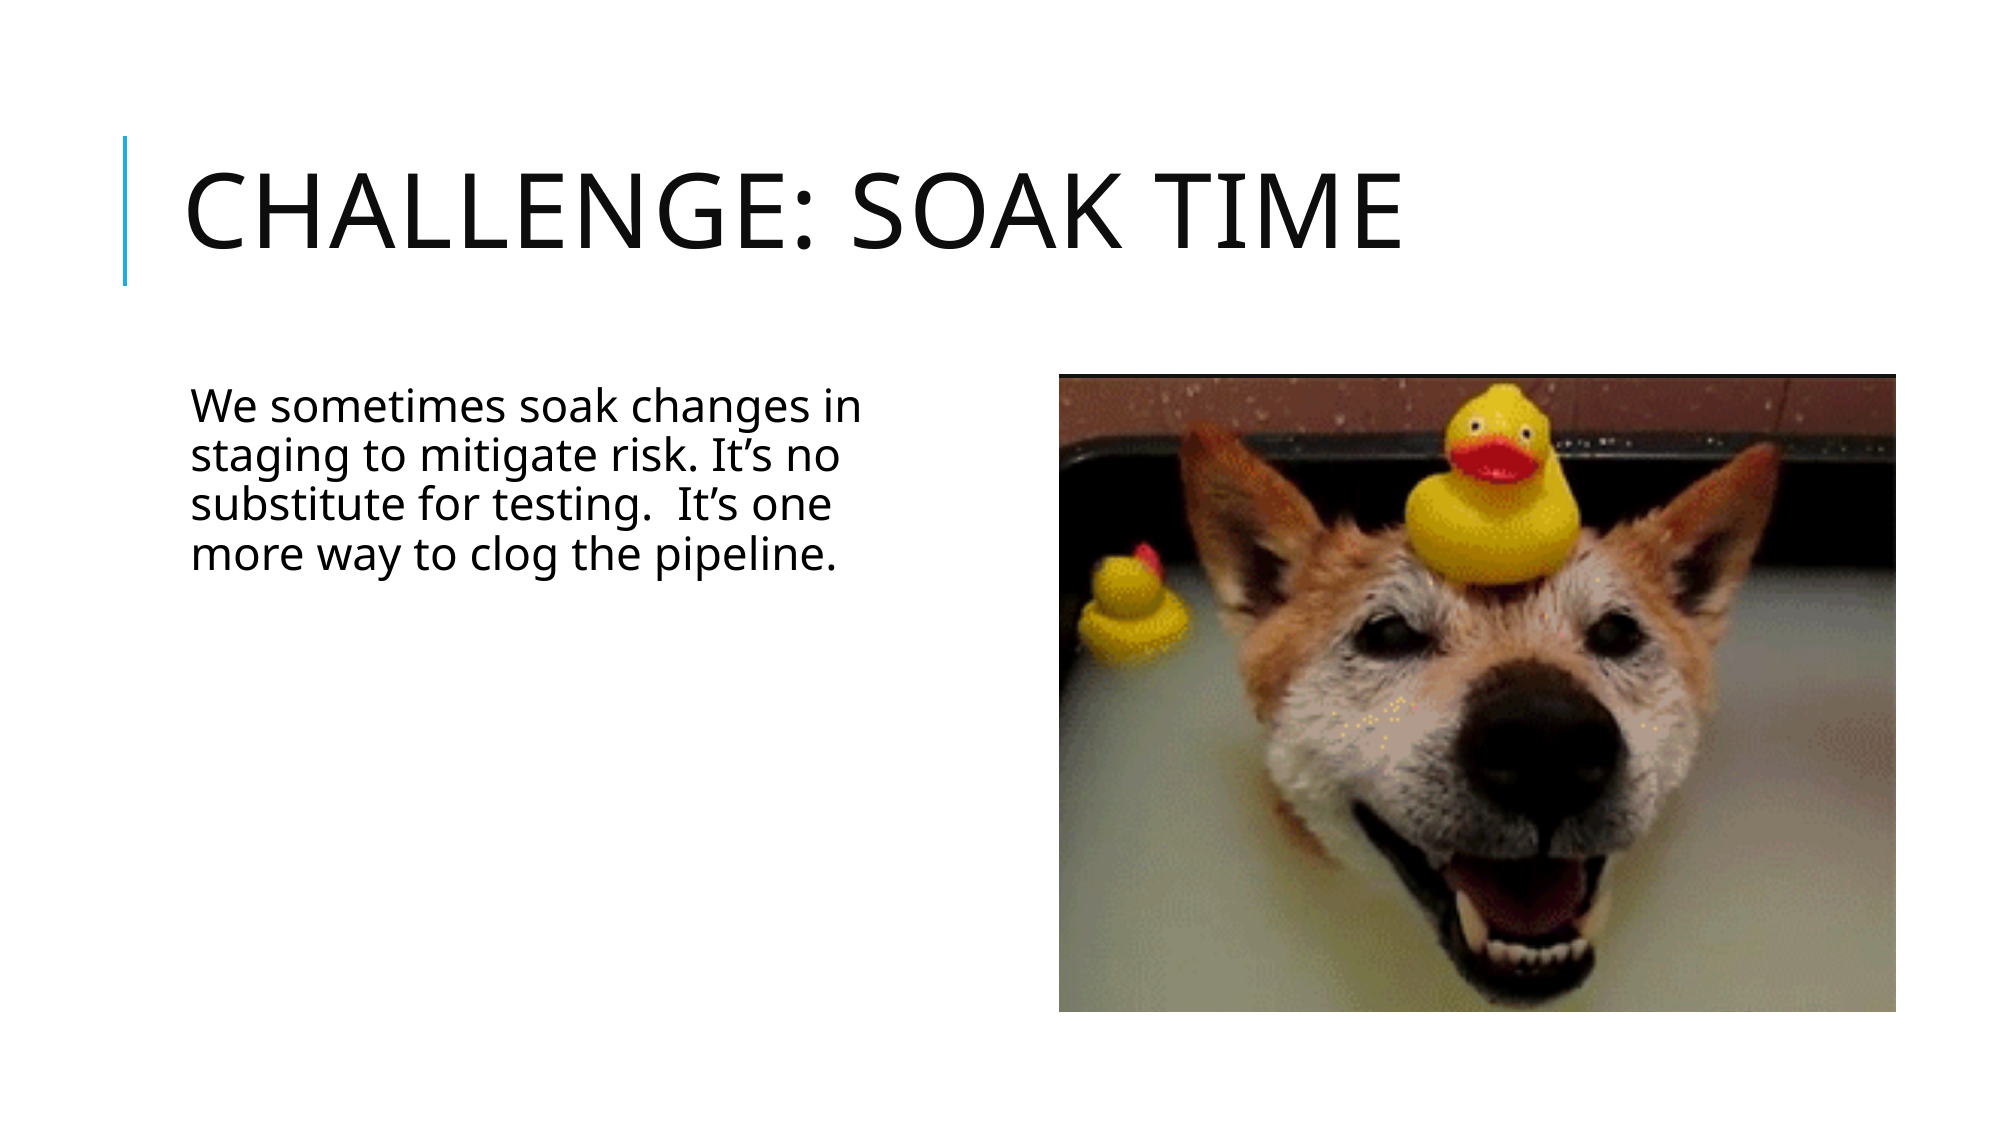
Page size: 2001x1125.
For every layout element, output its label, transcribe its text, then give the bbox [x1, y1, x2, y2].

picture [1058, 374, 1897, 1013]
title Challenge: Soak time [168, 96, 1763, 342]
list We sometimes soak changes in staging to mitigate risk. It’s no substitute for testing. It’s one more way to clog the pipeline. [168, 375, 927, 1035]
